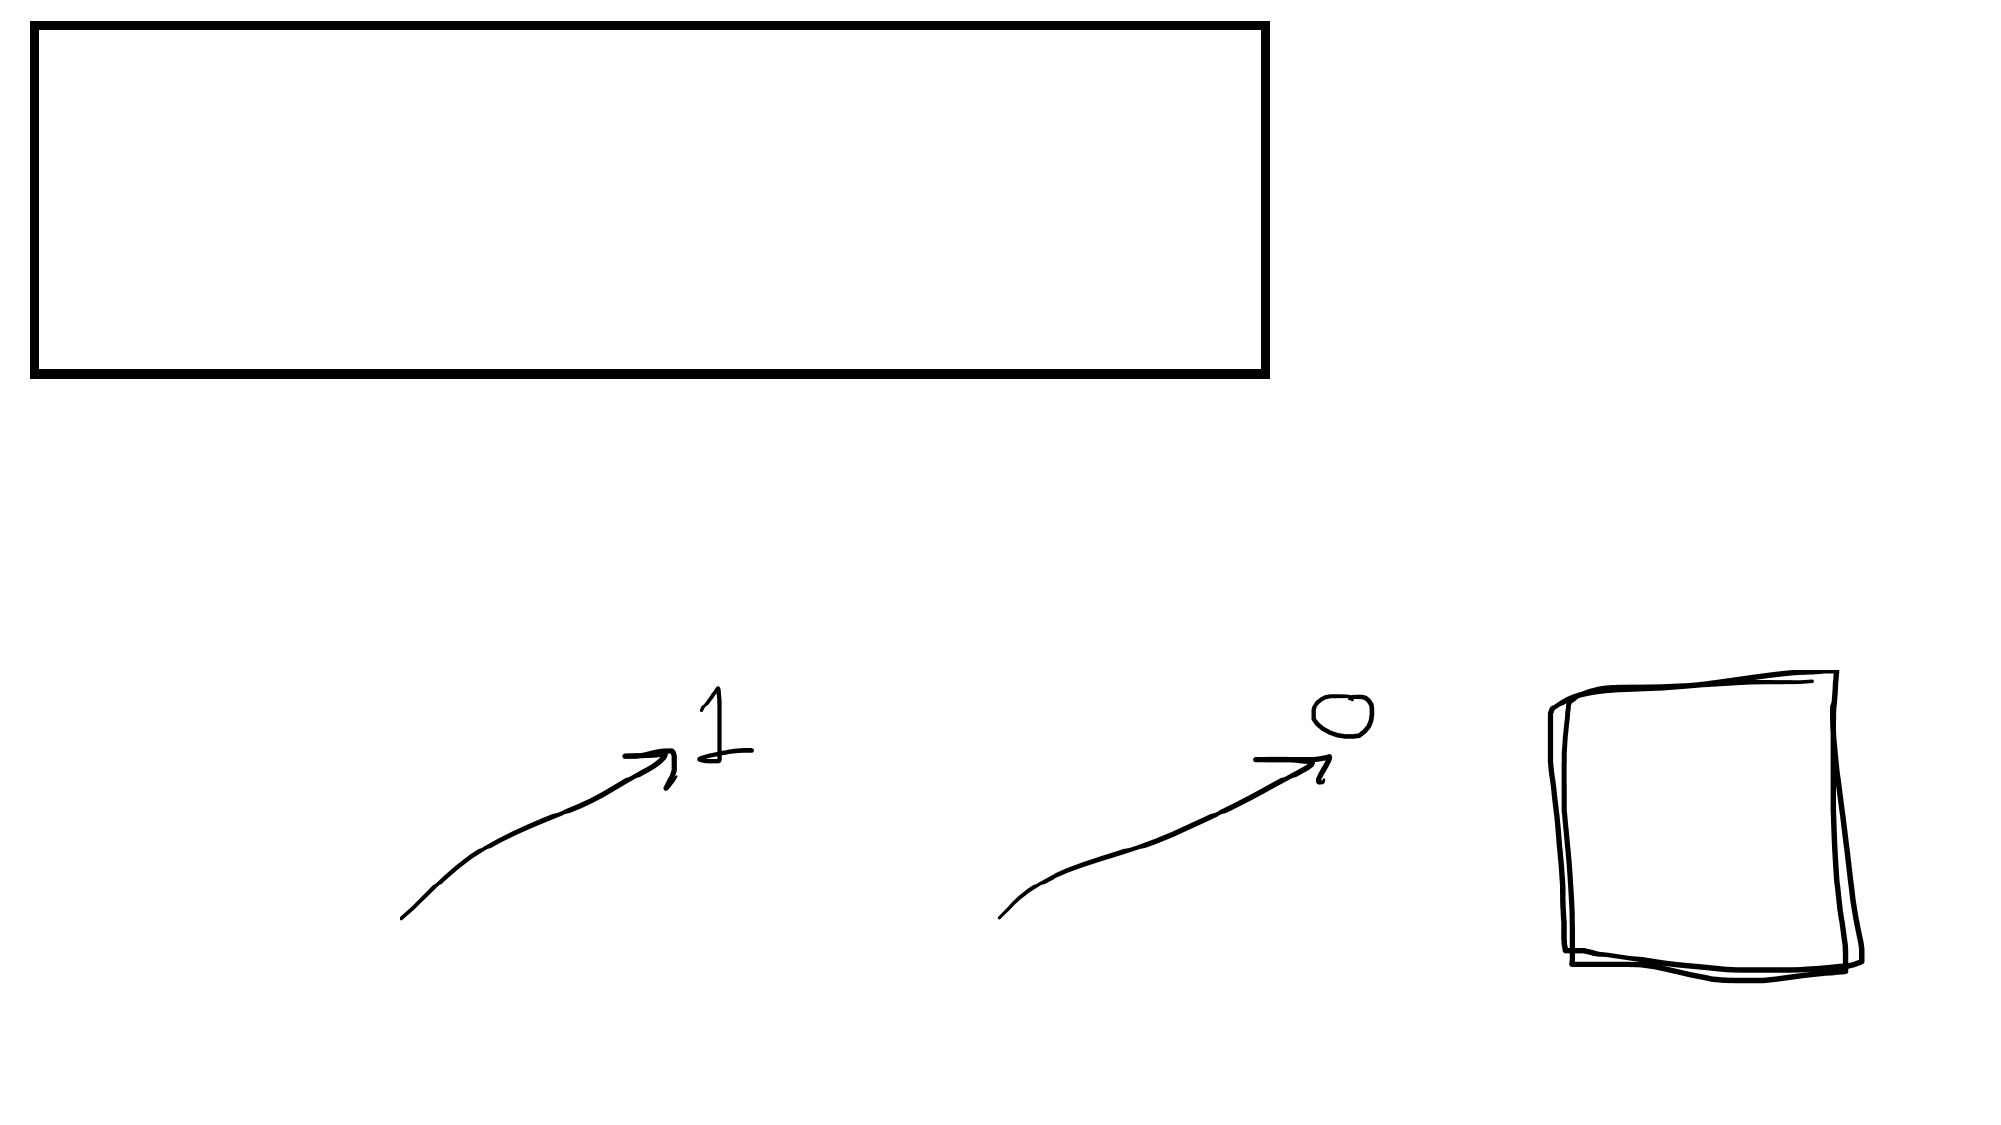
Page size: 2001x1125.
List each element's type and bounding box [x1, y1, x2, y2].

picture [400, 670, 1873, 992]
text_box [33, 24, 1267, 375]
